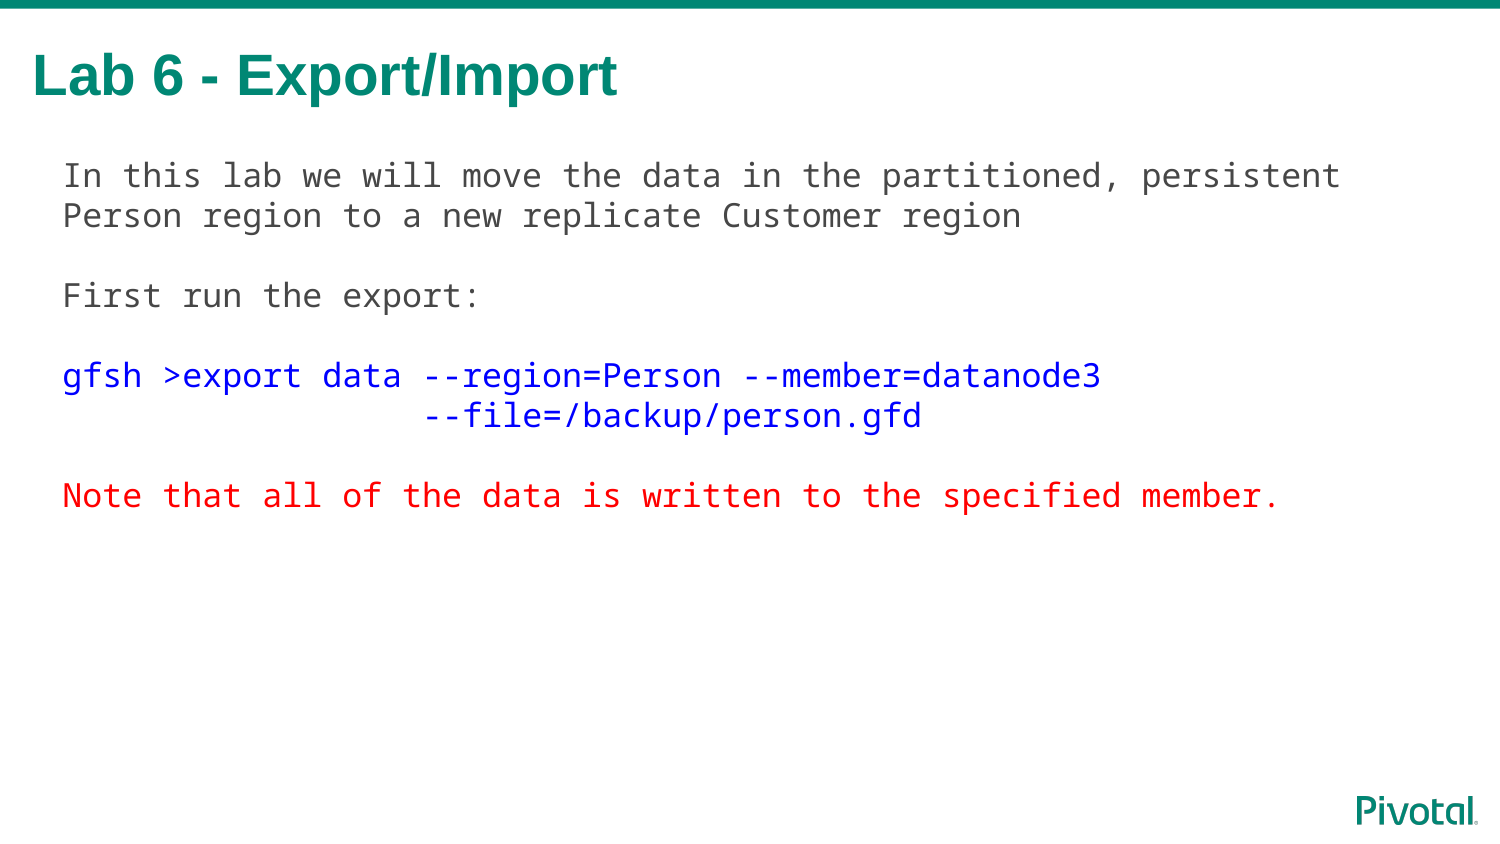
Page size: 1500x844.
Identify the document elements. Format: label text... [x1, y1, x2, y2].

picture [1357, 796, 1478, 825]
list In this lab we will move the data in the partitioned, persistent Person region to a new replicate Customer region First run the export: gfsh >export data --region=Person --member=datanode3 --file=/backup/person.gfd Note that all of the data is written to the specified member. [47, 139, 1451, 798]
title Lab 6 - Export/Import [17, 27, 1500, 117]
